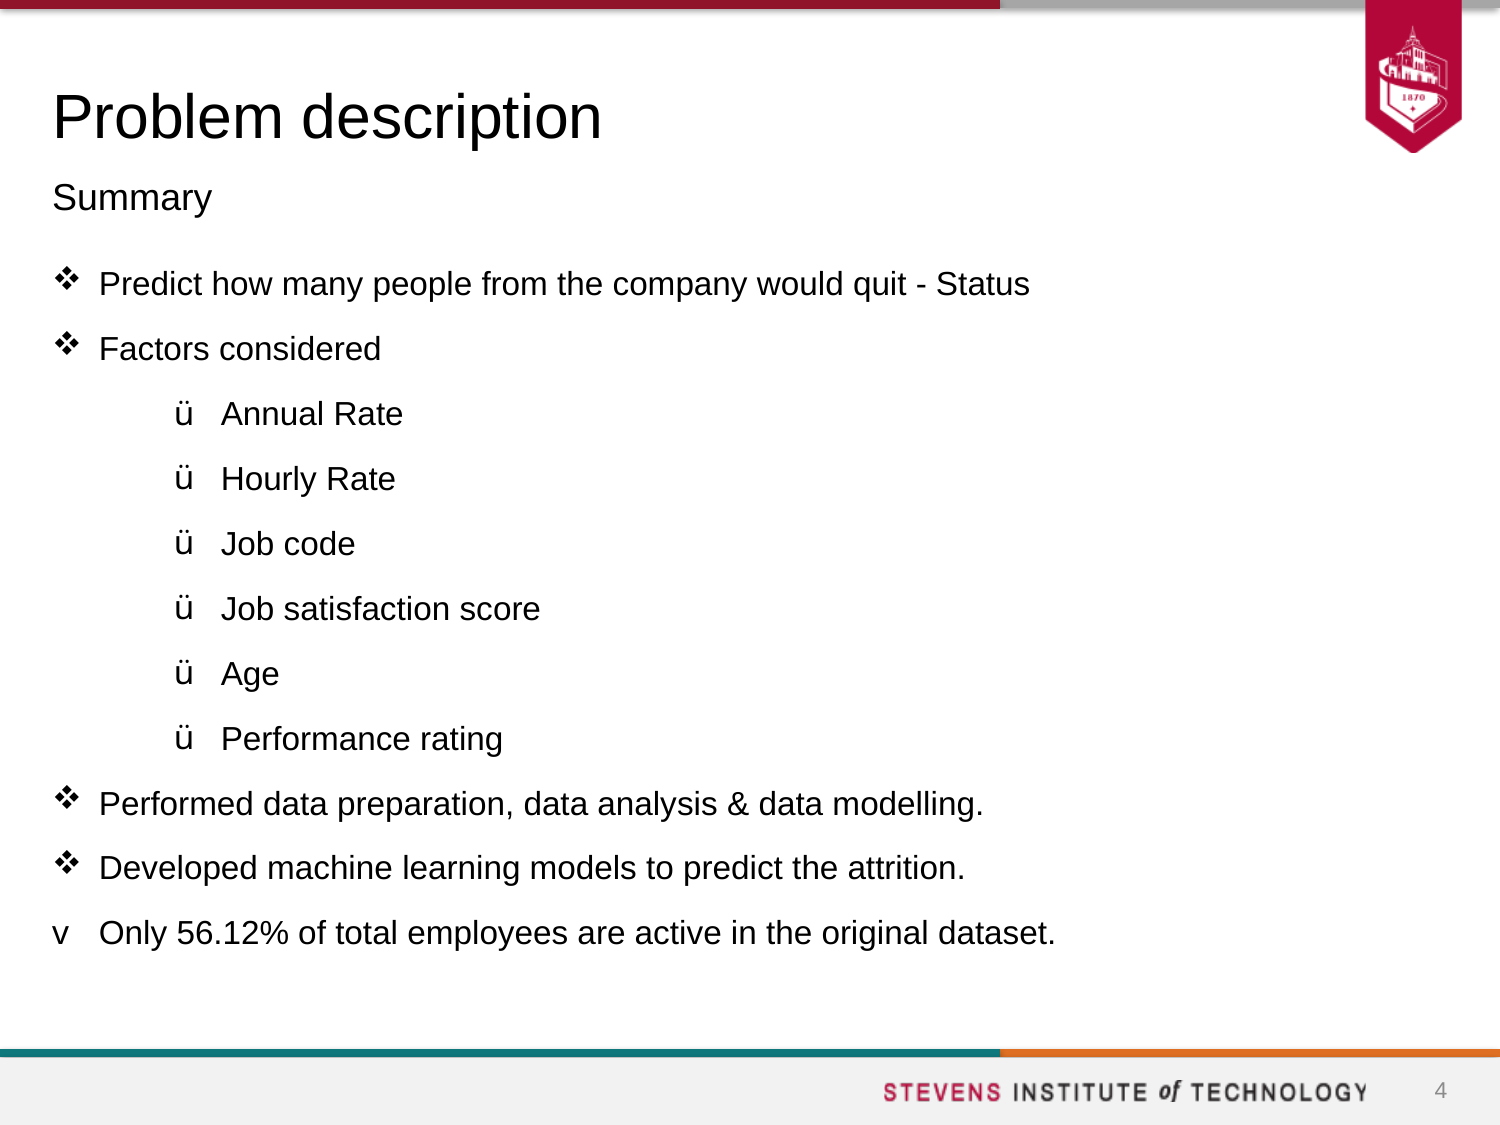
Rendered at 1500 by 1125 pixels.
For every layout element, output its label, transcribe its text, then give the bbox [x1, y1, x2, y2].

slide_number 4 [1401, 1059, 1481, 1120]
title Problem description [37, 68, 1236, 157]
list Predict how many people from the company would quit - Status Factors considered Annual Rate Hourly Rate Job code Job satisfaction score Age Performance rating Performed data preparation, data analysis & data modelling. Developed machine learning models to predict the attrition. Only 56.12% of total employees are active in the original dataset. [37, 255, 1463, 1015]
list Summary [37, 165, 1463, 232]
